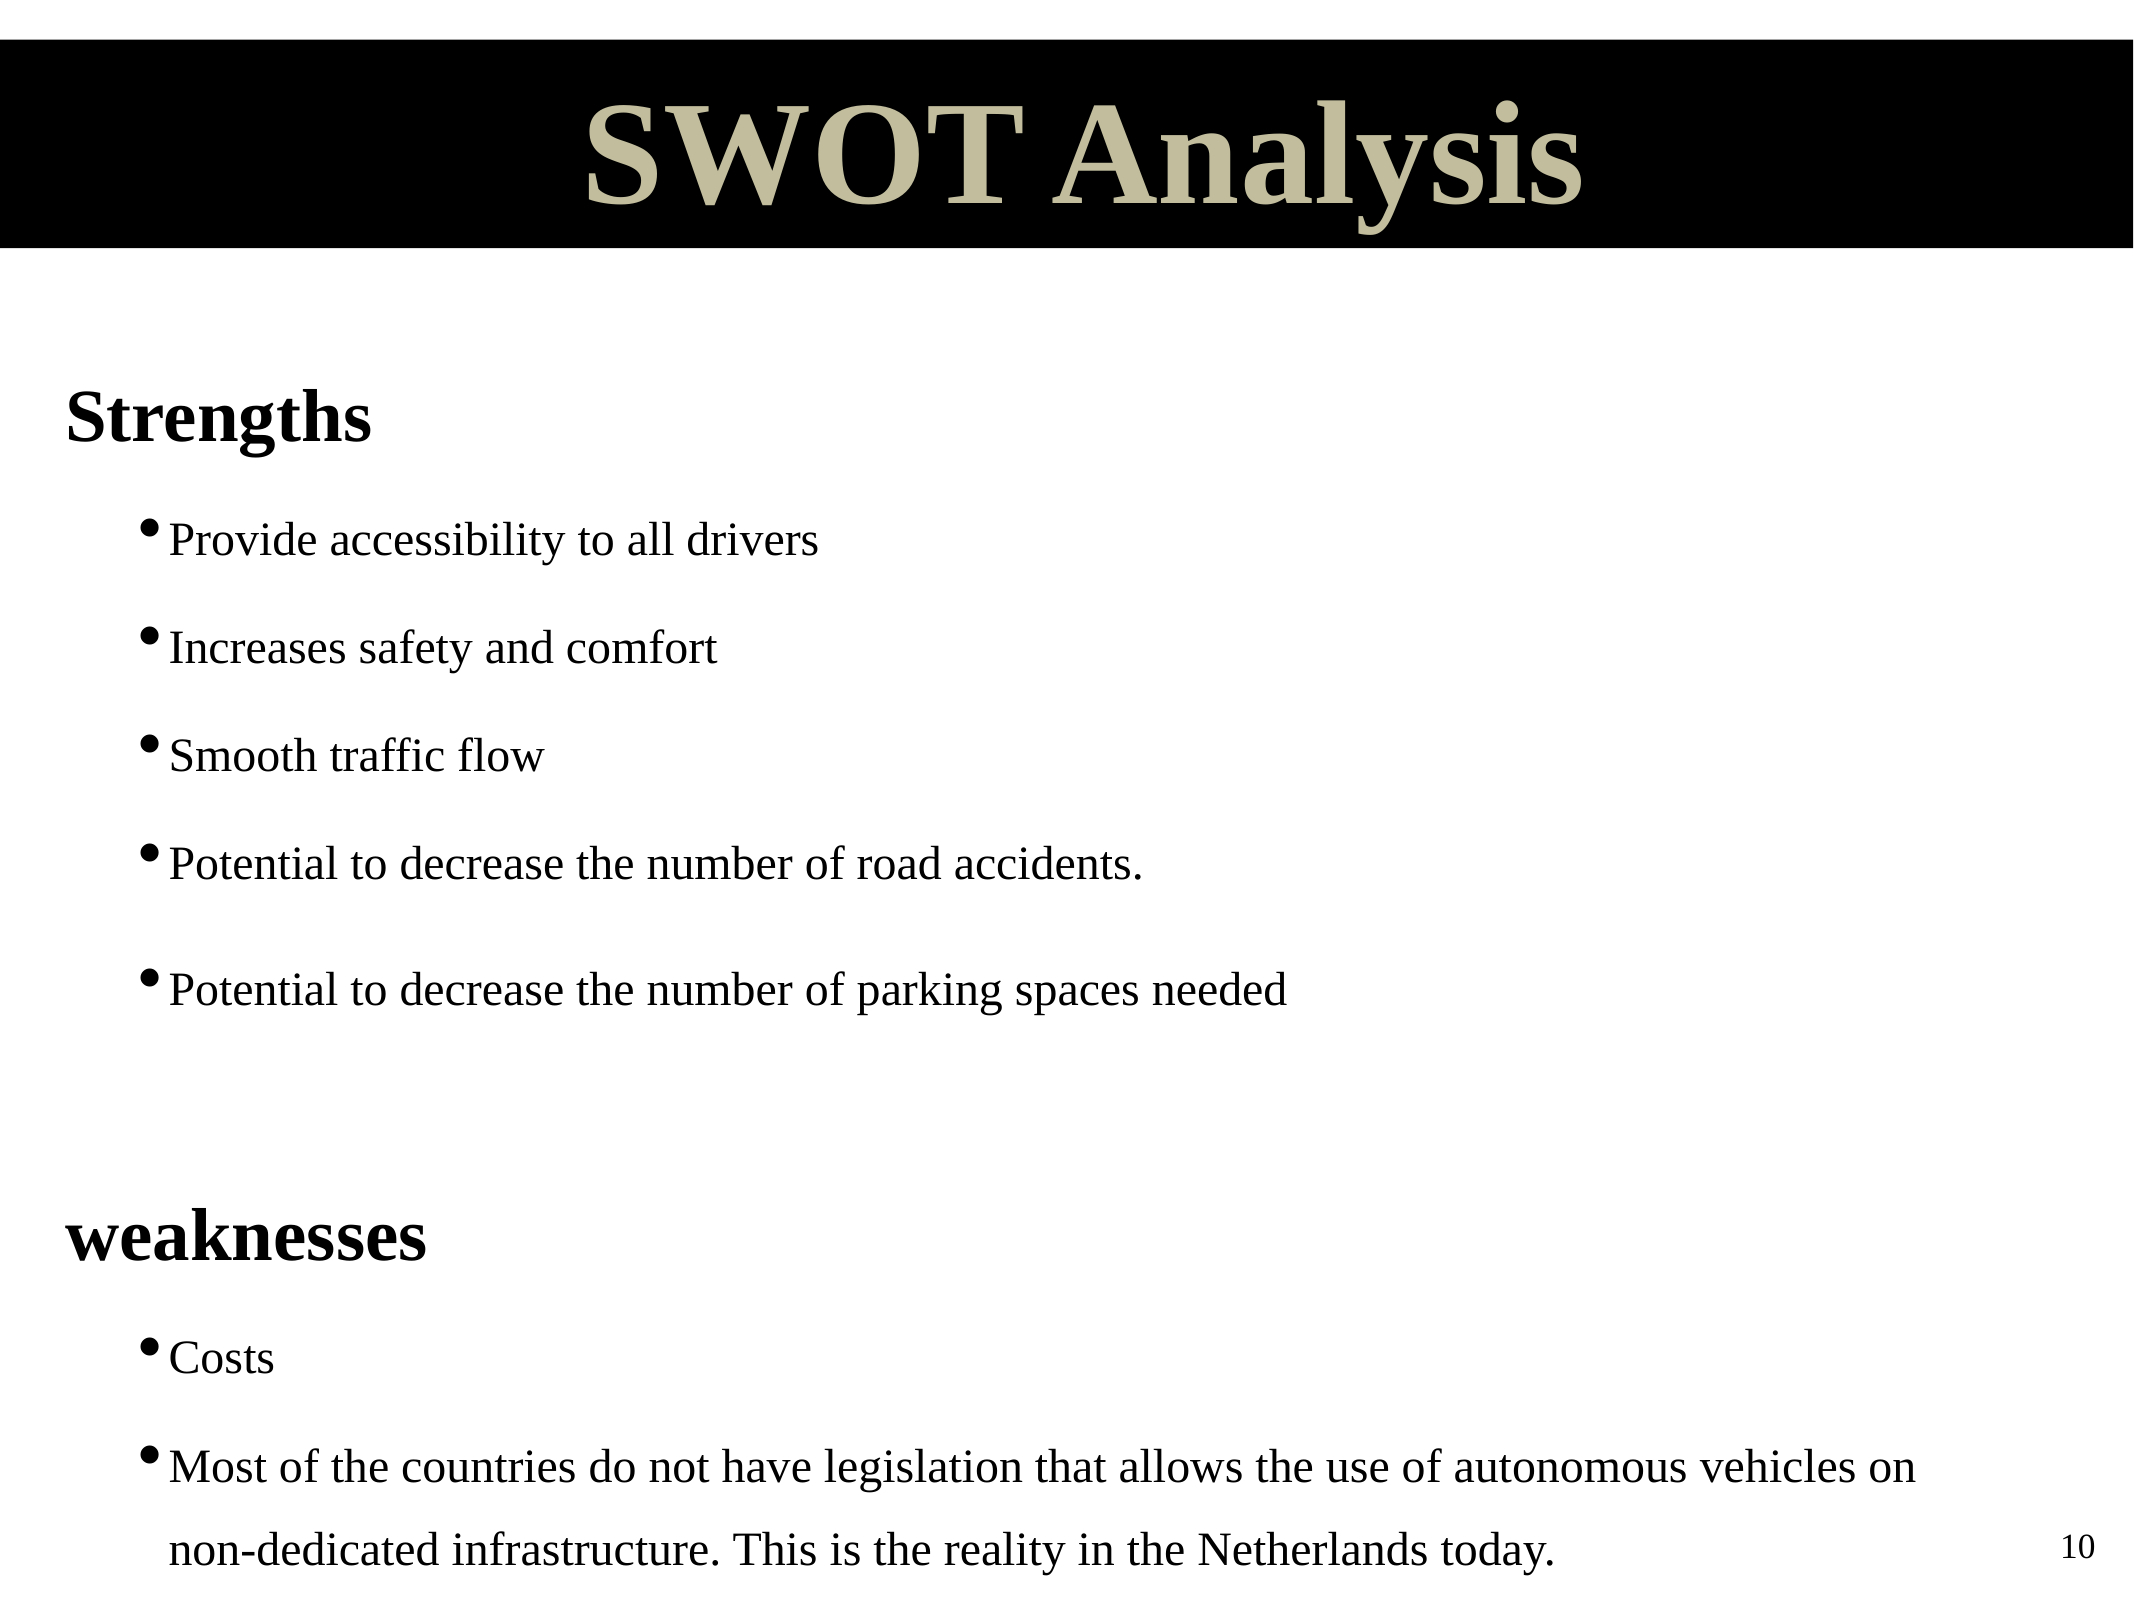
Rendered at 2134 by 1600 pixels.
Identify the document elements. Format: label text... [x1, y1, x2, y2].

title SWOT Analysis [400, 11, 1767, 277]
text_box [0, 39, 400, 249]
list Strengths Provide accessibility to all drivers Increases safety and comfort Smooth traffic flow Potential to decrease the number of road accidents. Potential to decrease the number of parking spaces needed weaknesses Costs Most of the countries do not have legislation that allows the use of autonomous vehicles on non-dedicated infrastructure. This is the reality in the Netherlands today. Electronic security: there may be hacking of the vehicle management system. Limited wireless/telecom bandwidth availability for V2V communication. New vehicle models needed to cope with the greater usage intensity of each vehicle. [58, 329, 2022, 1600]
text_box 10 [2053, 1516, 2103, 1572]
text_box [1767, 39, 2134, 249]
